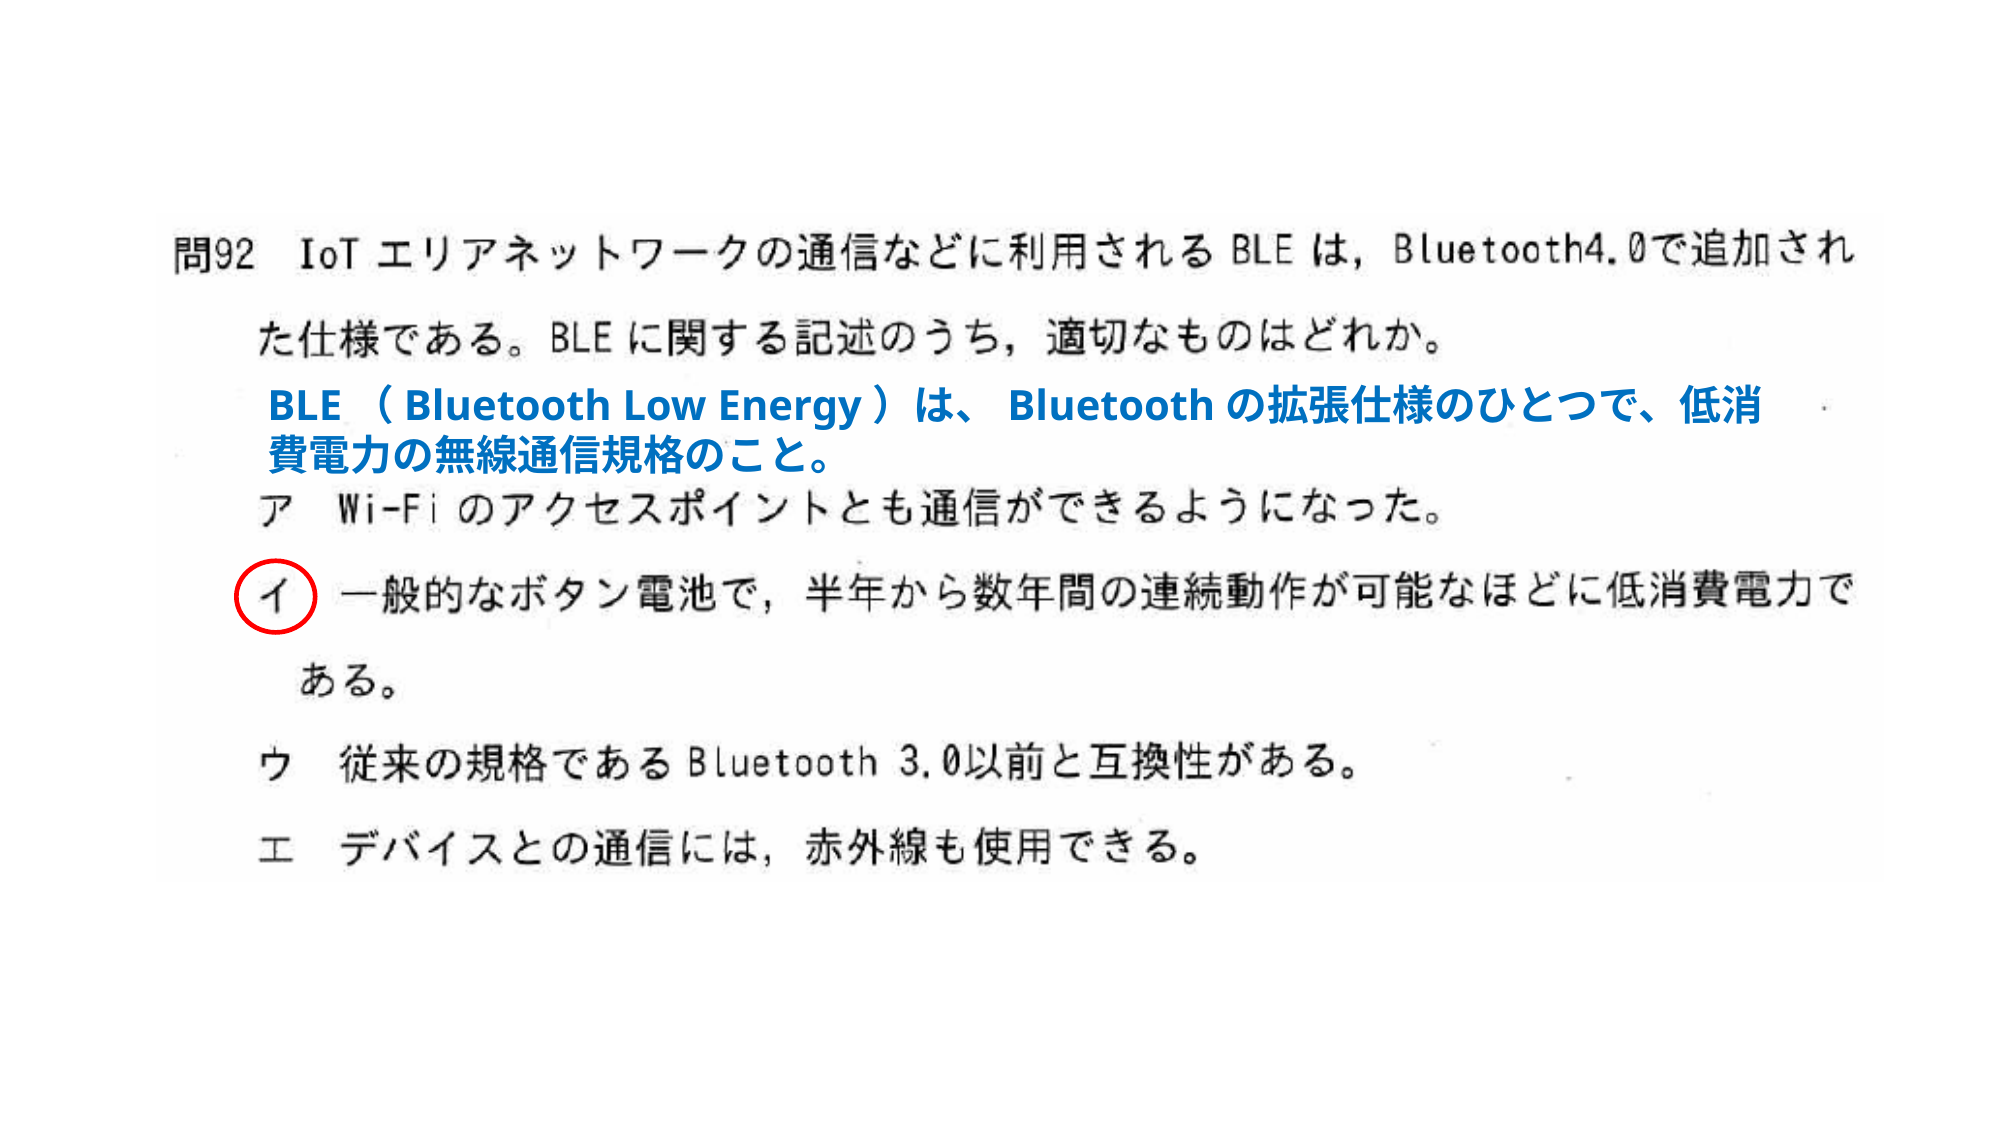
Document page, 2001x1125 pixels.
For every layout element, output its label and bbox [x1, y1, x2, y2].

picture [156, 213, 1884, 882]
